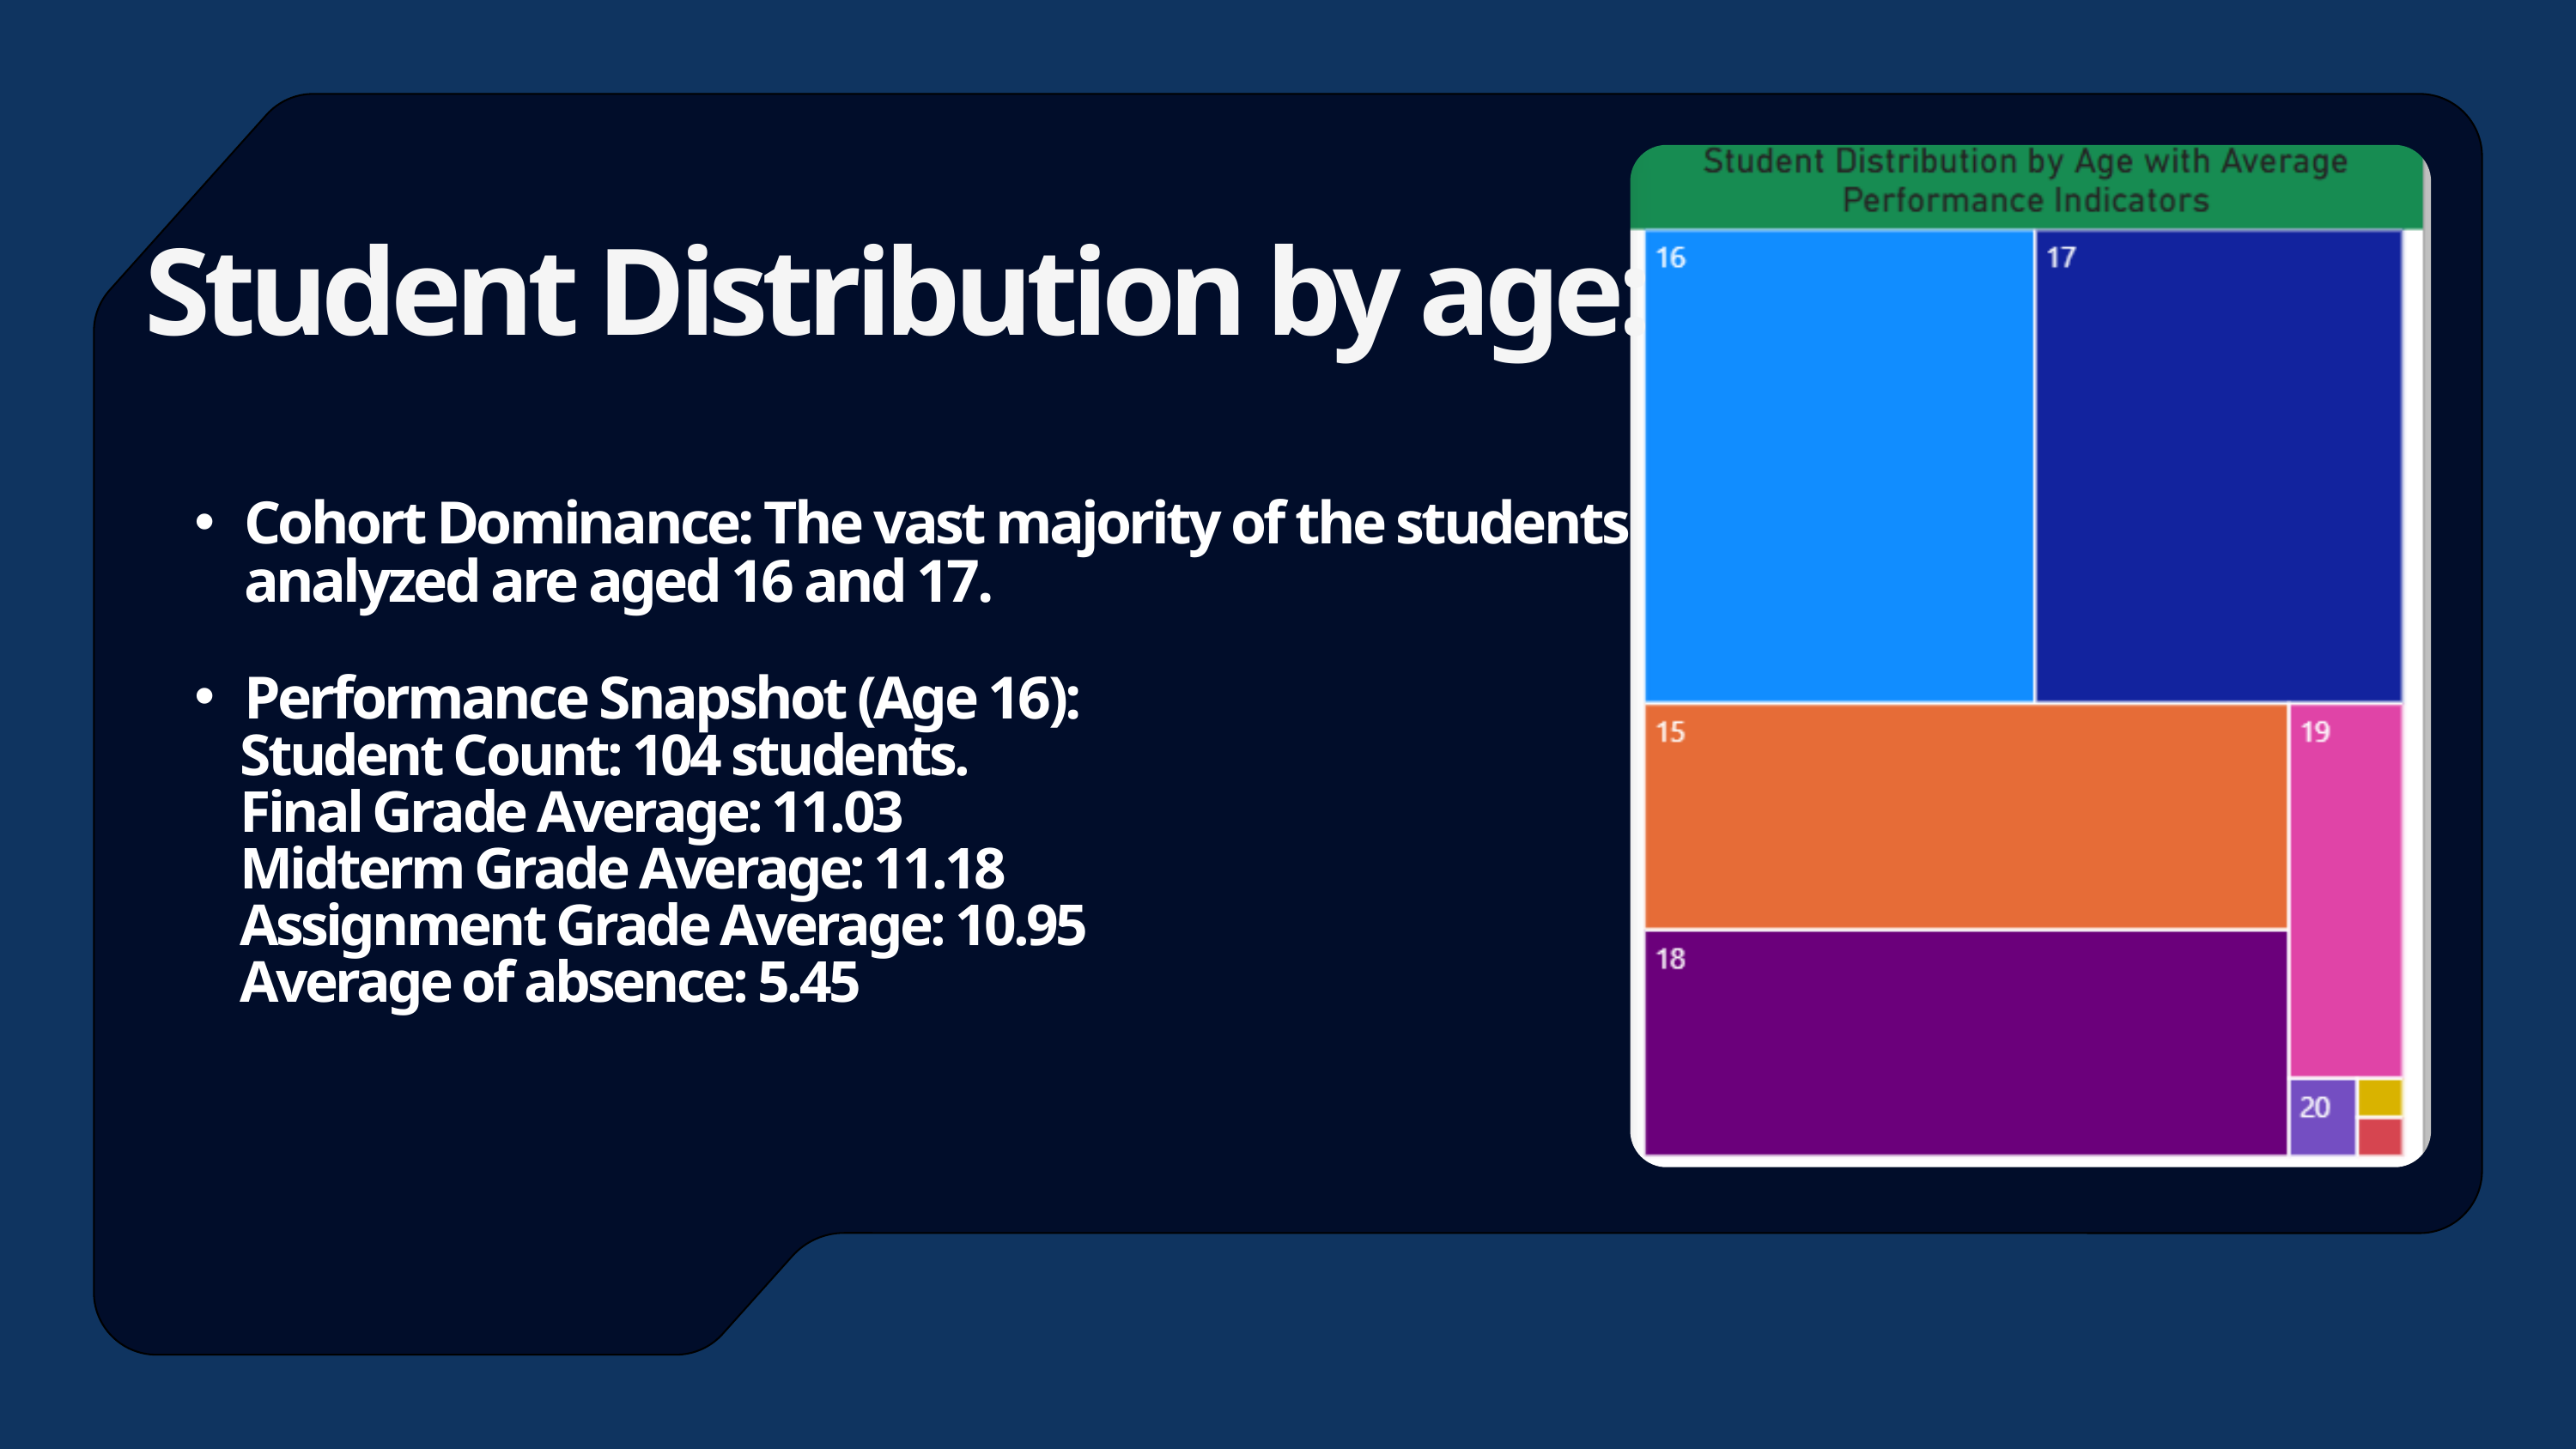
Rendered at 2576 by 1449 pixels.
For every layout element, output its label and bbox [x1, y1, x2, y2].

text_box [94, 94, 2482, 1355]
text_box [1630, 144, 2432, 1167]
text_box [144, 227, 1824, 809]
